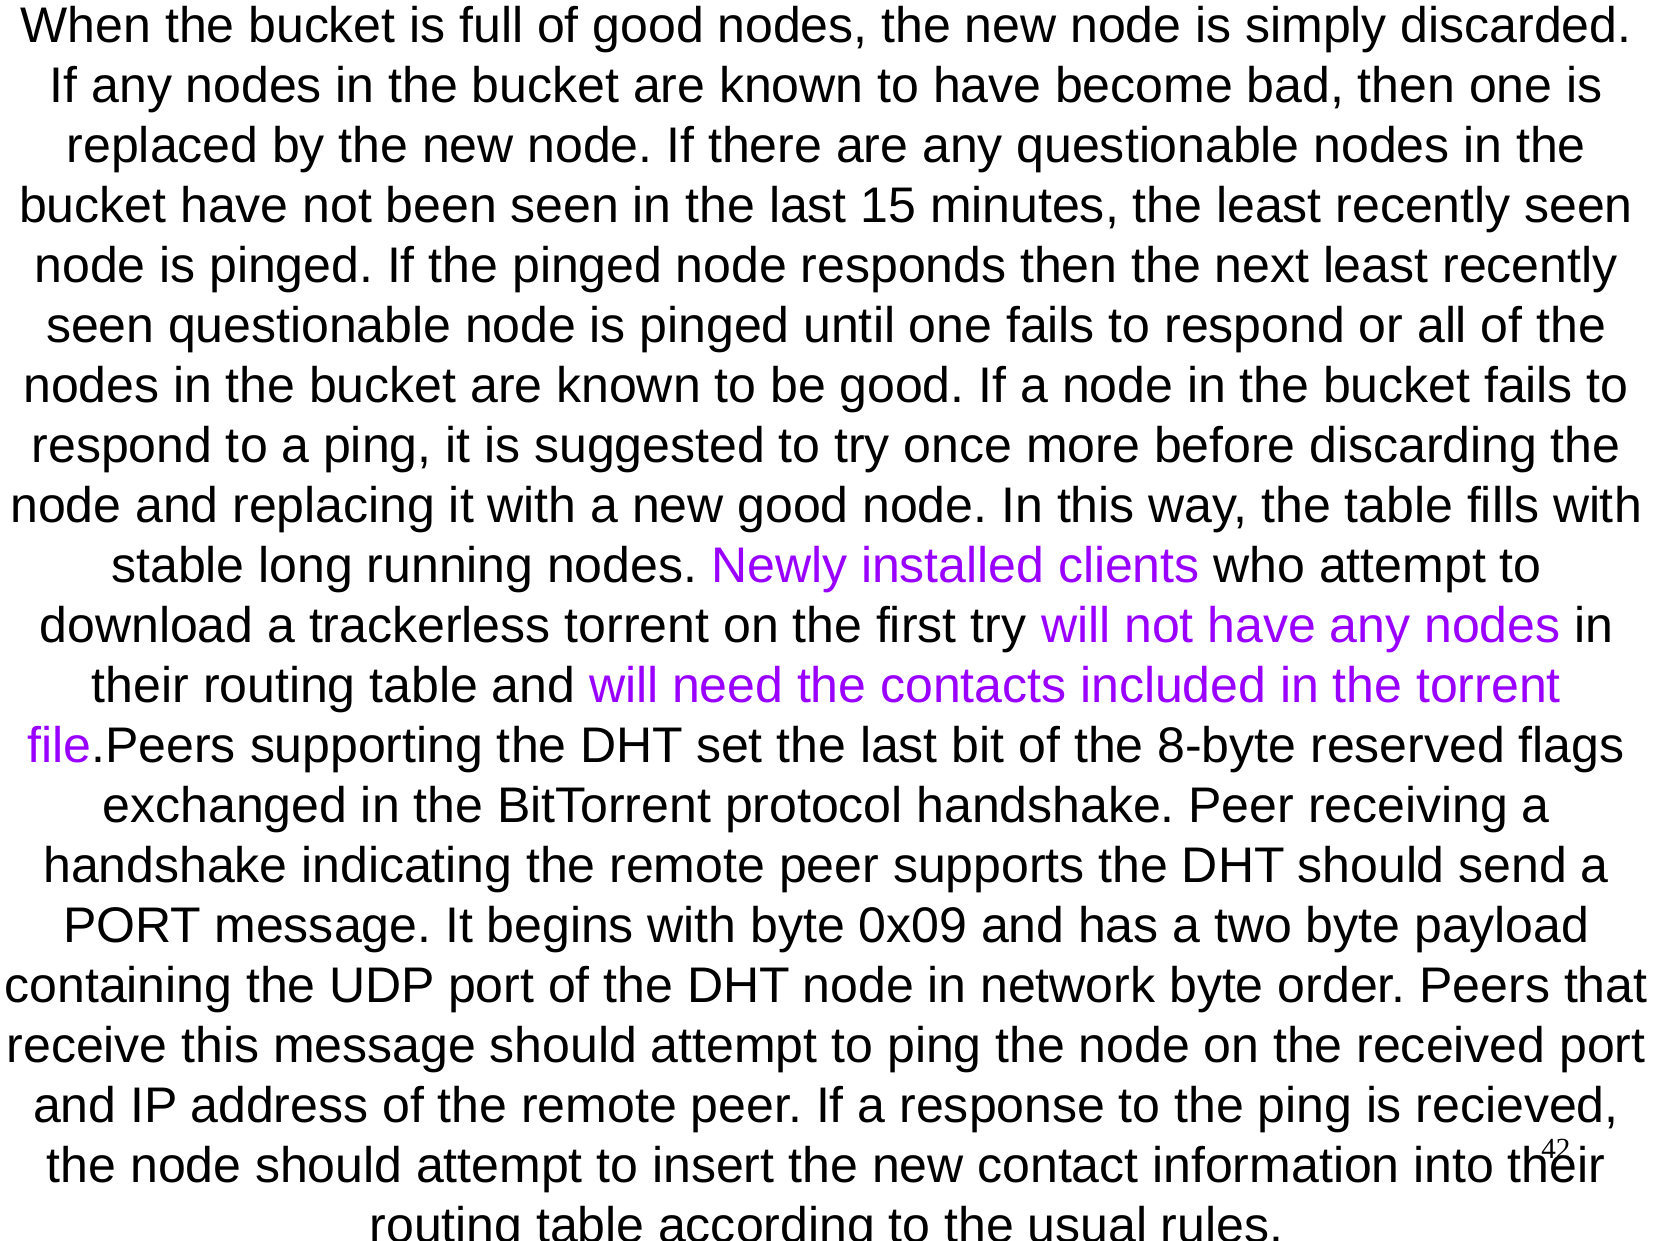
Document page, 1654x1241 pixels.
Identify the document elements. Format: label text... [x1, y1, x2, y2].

subtitle When the bucket is full of good nodes, the new node is simply discarded. If any nodes in the bucket are known to have become bad, then one is replaced by the new node. If there are any questionable nodes in the bucket have not been seen in the last 15 minutes, the least recently seen node is pinged. If the pinged node responds then the next least recently seen questionable node is pinged until one fails to respond or all of the nodes in the bucket are known to be good. If a node in the bucket fails to respond to a ping, it is suggested to try once more before discarding the node and replacing it with a new good node. In this way, the table fills with stable long running nodes. Newly installed clients who attempt to download a trackerless torrent on the first try will not have any nodes in their routing table and will need the contacts included in the torrent file.Peers supporting the DHT set the last bit of the 8-byte reserved flags exchanged in the BitTorrent protocol handshake. Peer receiving a handshake indicating the remote peer supports the DHT should send a PORT message. It begins with byte 0x09 and has a two byte payload containing the UDP port of the DHT node in network byte order. Peers that receive this message should attempt to ping the node on the received port and IP address of the remote peer. If a response to the ping is recieved, the node should attempt to insert the new contact information into their routing table according to the usual rules. [0, 4, 1654, 1241]
